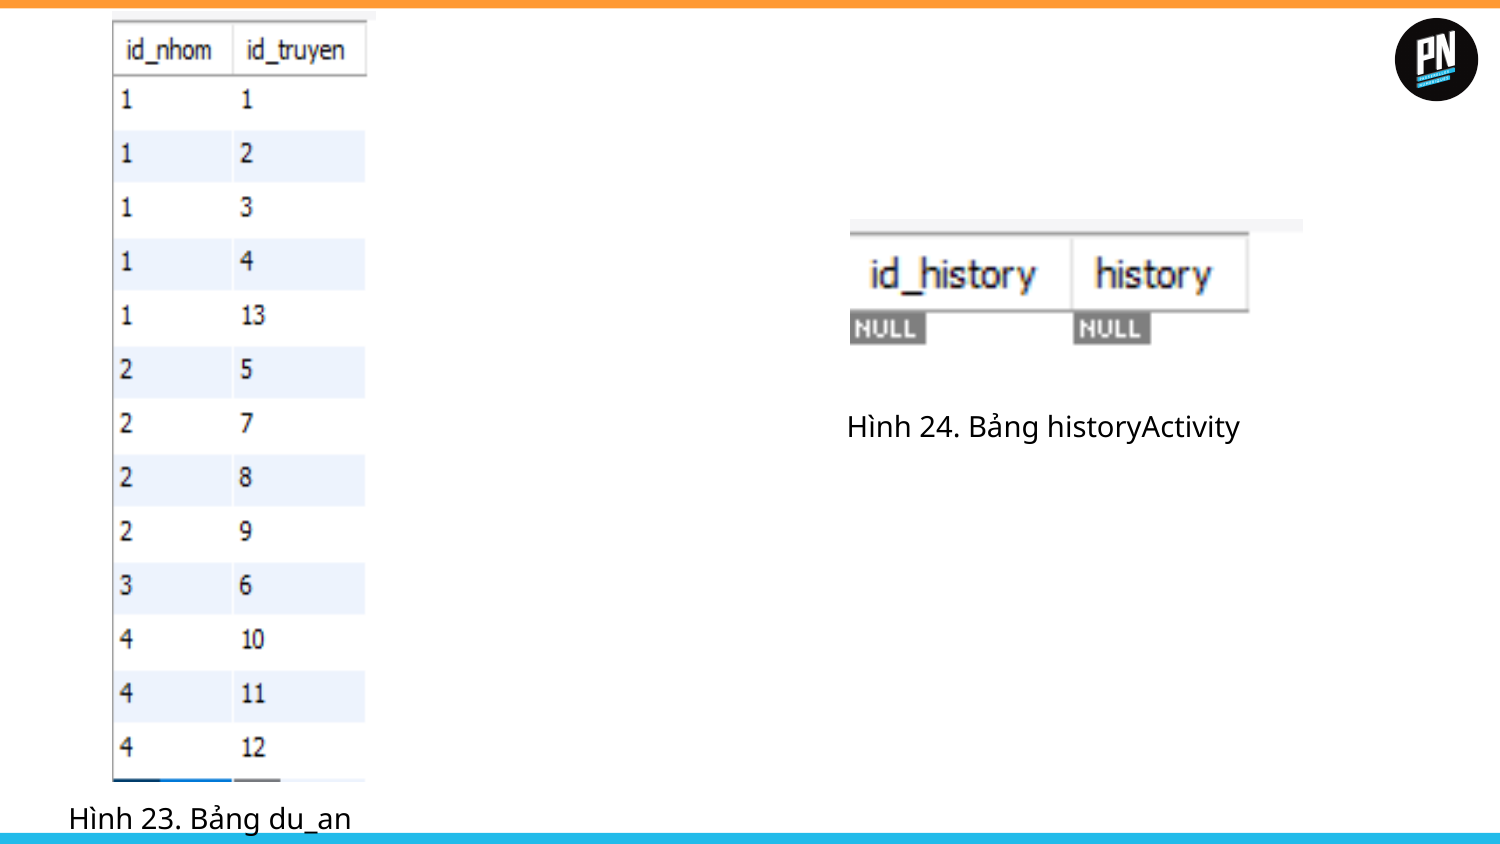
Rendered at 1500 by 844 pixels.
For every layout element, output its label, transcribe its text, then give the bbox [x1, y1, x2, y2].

picture [850, 218, 1304, 402]
text_box Hình 24. Bảng historyActivity [831, 401, 1303, 452]
text_box Hình 23. Bảng du_an [53, 793, 632, 843]
picture [111, 11, 377, 782]
picture [1394, 17, 1479, 102]
